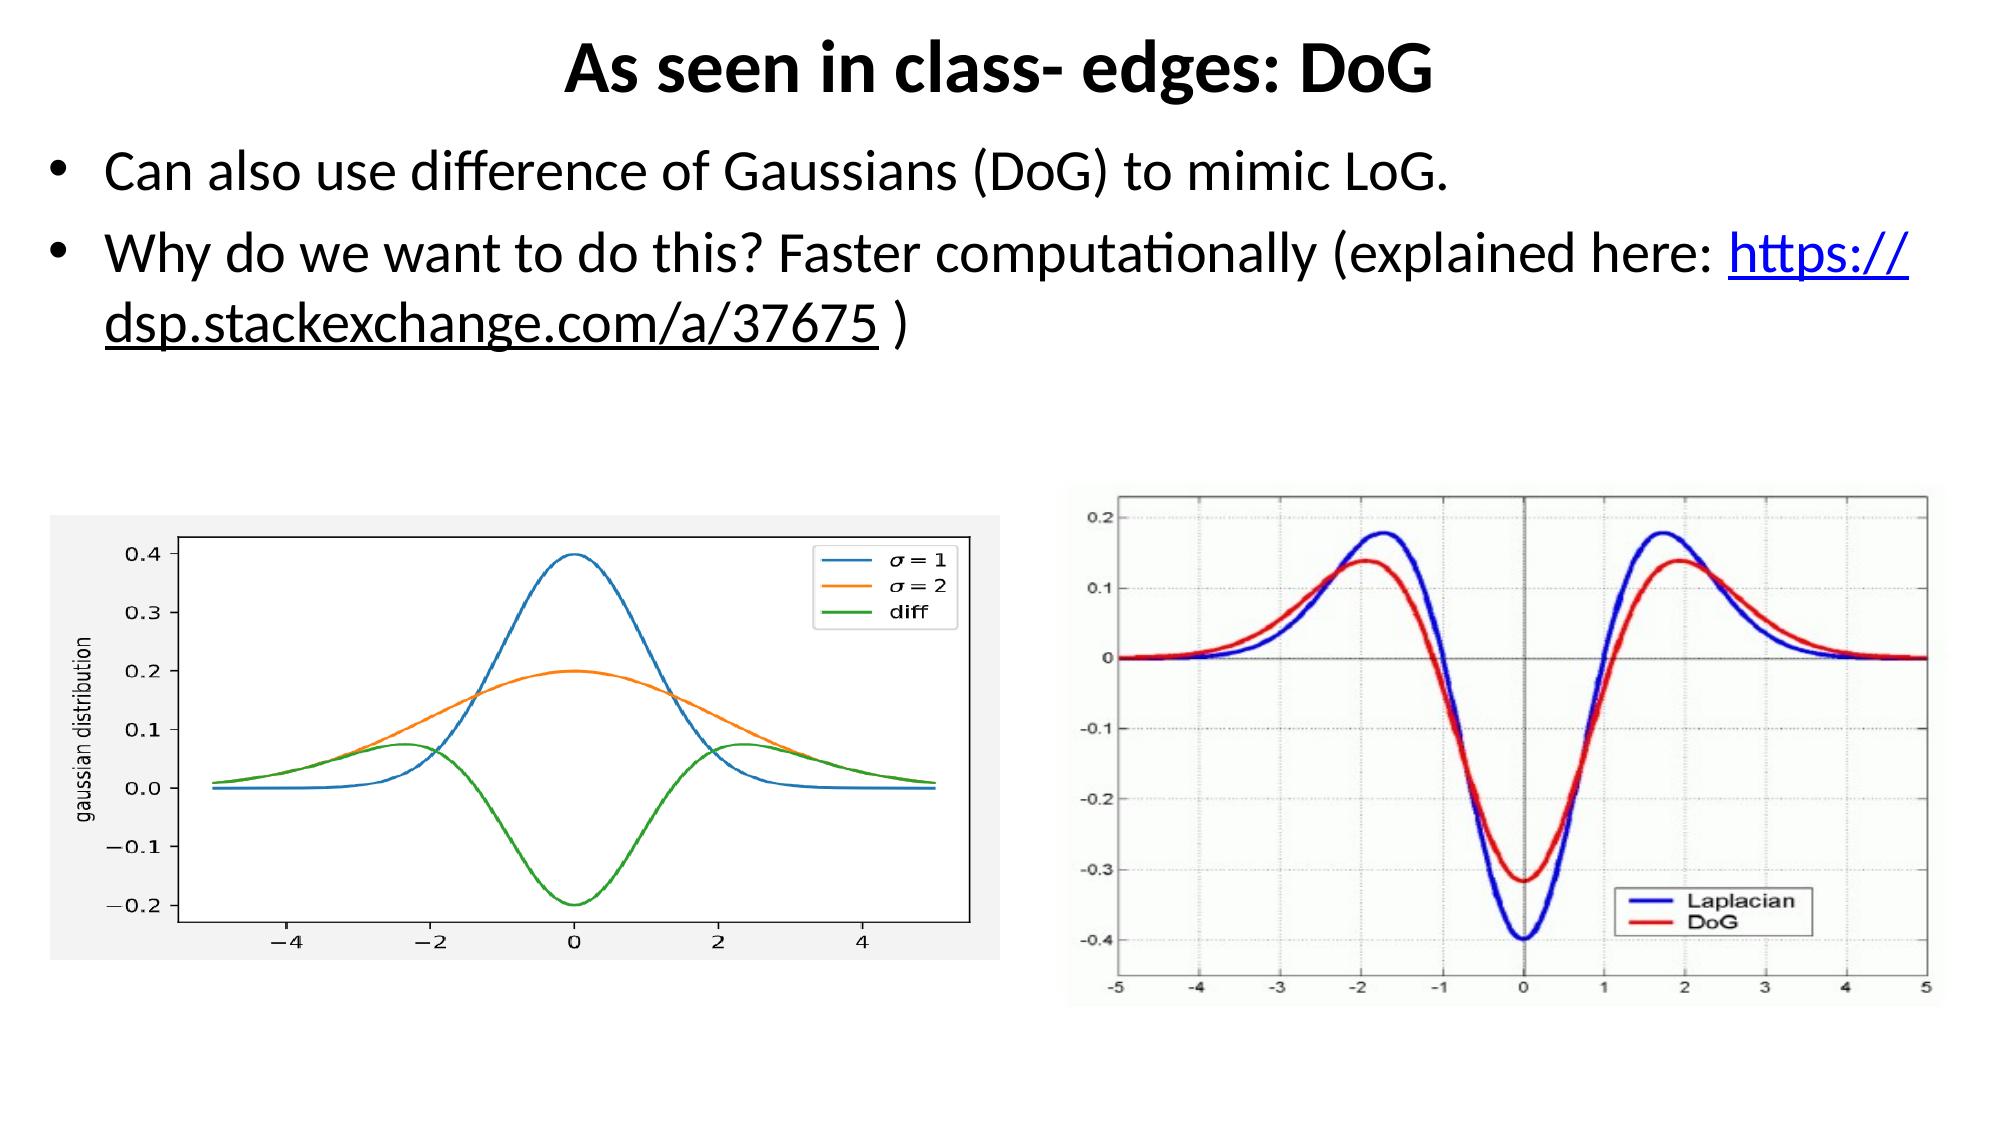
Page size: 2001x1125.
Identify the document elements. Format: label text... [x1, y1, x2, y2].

title As seen in class- edges: DoG [33, 0, 1967, 125]
picture [49, 514, 1001, 960]
picture [1049, 474, 1958, 1008]
list Can also use difference of Gaussians (DoG) to mimic LoG. Why do we want to do this? Faster computationally (explained here: https://dsp.stackexchange.com/a/37675 ) [33, 125, 1967, 1063]
